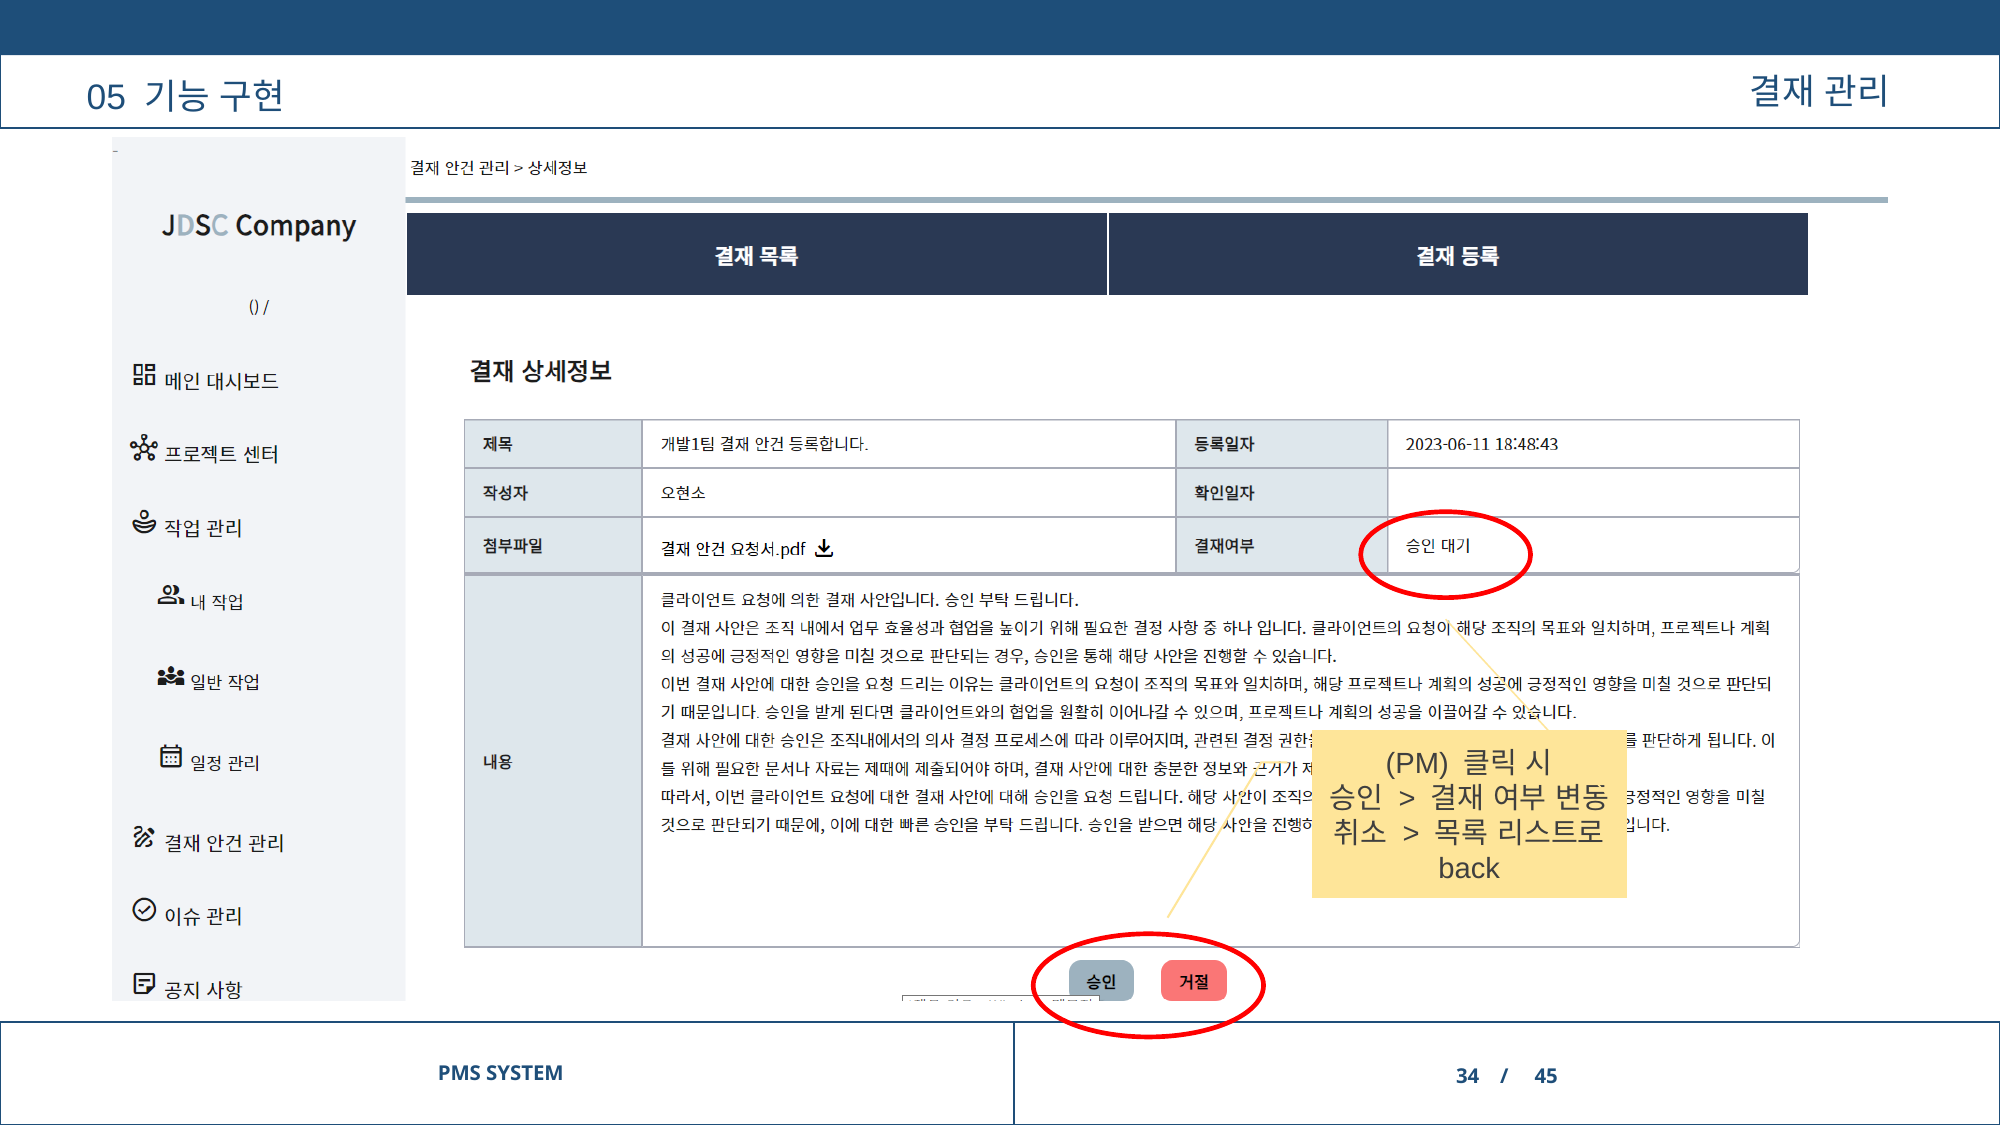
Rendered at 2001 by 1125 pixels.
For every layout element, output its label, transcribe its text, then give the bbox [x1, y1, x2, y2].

text_box 34 / 45 [1148, 1058, 1866, 1096]
text_box [1014, 1022, 2000, 1125]
title 결재 관리 [1669, 52, 1970, 120]
text_box [0, 1022, 1014, 1125]
text_box [1049, 1012, 1248, 1037]
text_box [0, 0, 2000, 53]
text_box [1445, 618, 1470, 732]
text_box [0, 53, 2000, 128]
text_box 05 기능 구현 [0, 57, 485, 125]
picture [111, 137, 1888, 1001]
